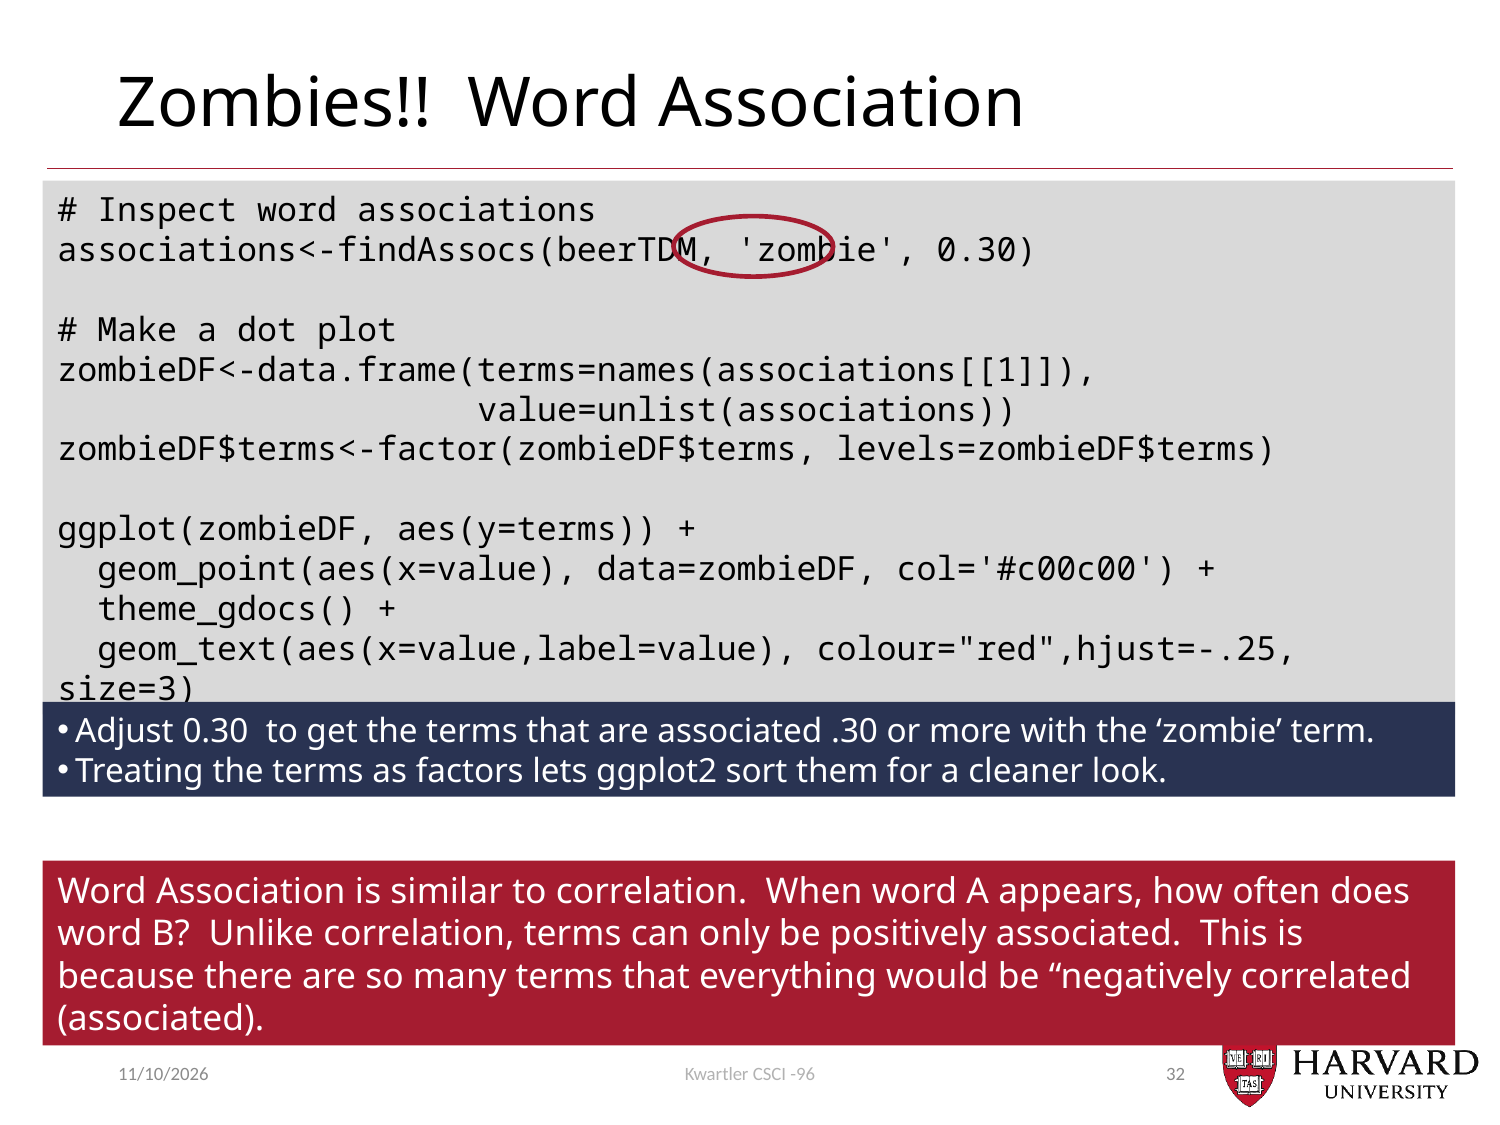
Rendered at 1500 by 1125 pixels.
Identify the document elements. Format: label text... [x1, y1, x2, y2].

text_box # Inspect word associations associations<-findAssocs(beerTDM, 'zombie', 0.30) # Make a dot plot zombieDF<-data.frame(terms=names(associations[[1]]), value=unlist(associations)) zombieDF$terms<-factor(zombieDF$terms, levels=zombieDF$terms) ggplot(zombieDF, aes(y=terms)) + geom_point(aes(x=value), data=zombieDF, col='#c00c00') + theme_gdocs() + geom_text(aes(x=value,label=value), colour="red",hjust=-.25, size=3) [42, 180, 1456, 701]
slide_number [103, 1046, 441, 1103]
text_box Word Association is similar to correlation. When word A appears, how often does word B? Unlike correlation, terms can only be positively associated. This is because there are so many terms that everything would be “negatively correlated (associated). [42, 860, 1456, 1046]
slide_number 32 [1059, 1046, 1200, 1103]
text_box Zombies!! Word Association [103, 59, 1397, 157]
footer Kwartler CSCI -96 [496, 1042, 1004, 1103]
text_box [672, 215, 835, 278]
text_box Adjust 0.30 to get the terms that are associated .30 or more with the ‘zombie’ term. Treating the terms as factors lets ggplot2 sort them for a cleaner look. [42, 701, 1456, 797]
picture [1200, 1024, 1500, 1125]
